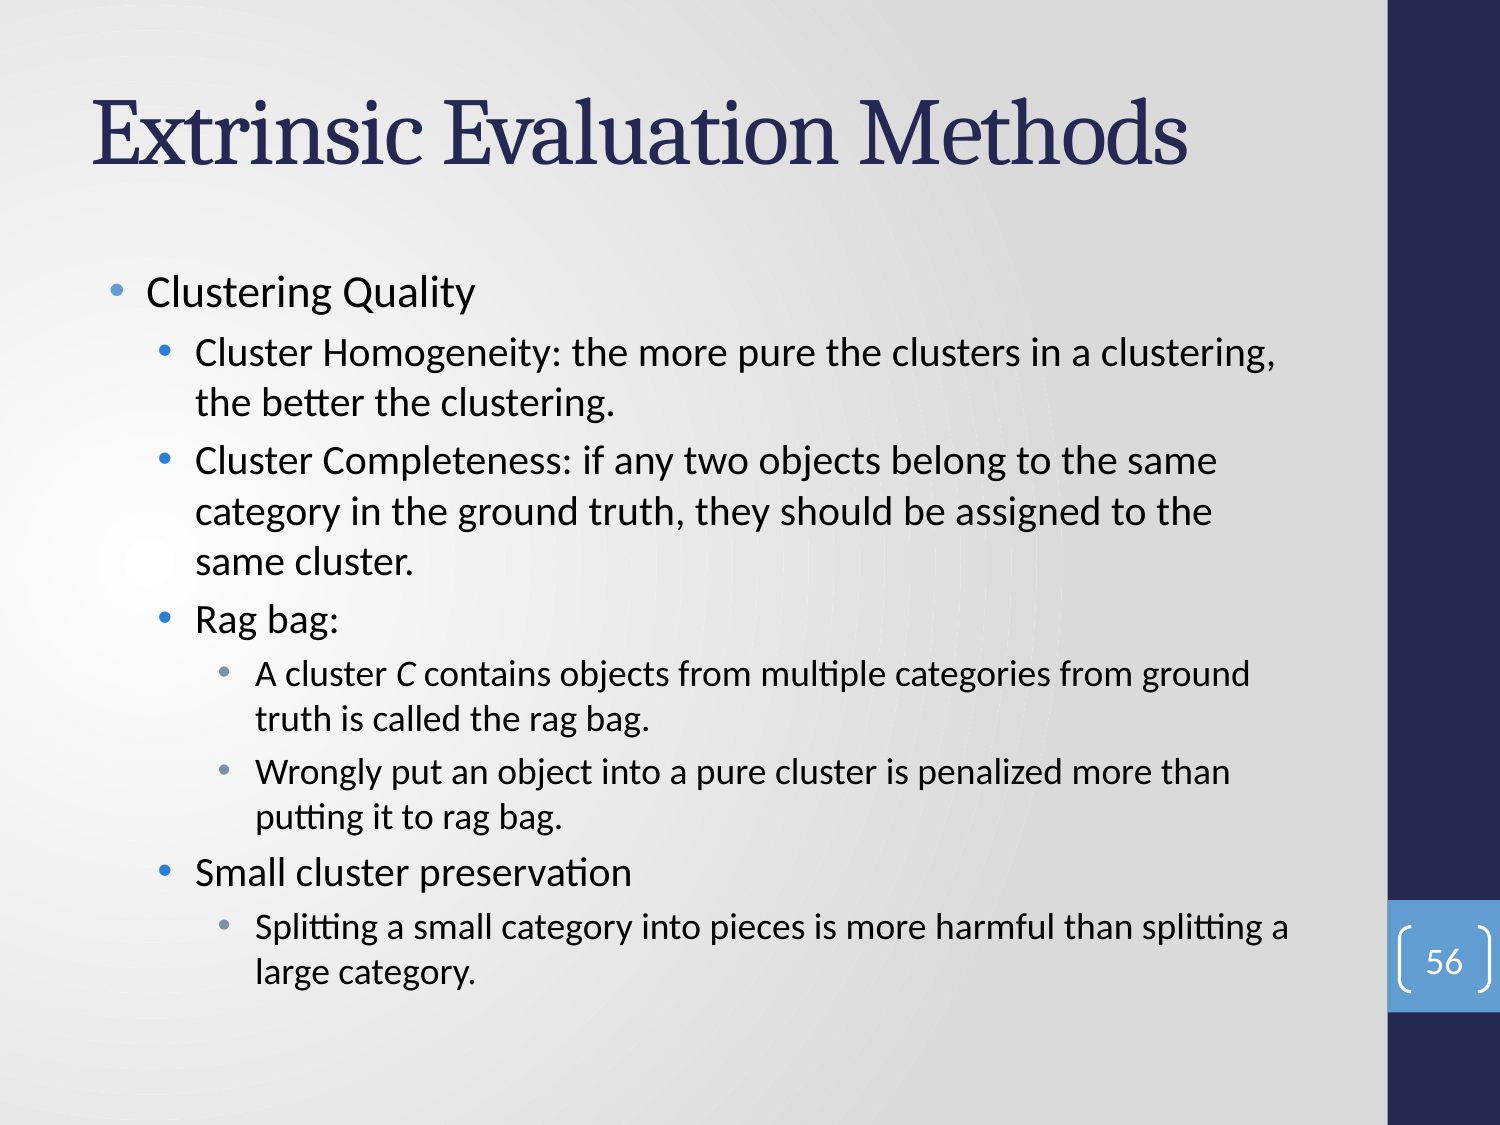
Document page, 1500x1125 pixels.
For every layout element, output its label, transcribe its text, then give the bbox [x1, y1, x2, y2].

list Clustering Quality Cluster Homogeneity: the more pure the clusters in a clustering, the better the clustering. Cluster Completeness: if any two objects belong to the same category in the ground truth, they should be assigned to the same cluster. Rag bag: A cluster C contains objects from multiple categories from ground truth is called the rag bag. Wrongly put an object into a pure cluster is penalized more than putting it to rag bag. Small cluster preservation Splitting a small category into pieces is more harmful than splitting a large category. [75, 254, 1325, 1042]
title Extrinsic Evaluation Methods [75, 45, 1325, 209]
slide_number 56 [1397, 925, 1492, 994]
